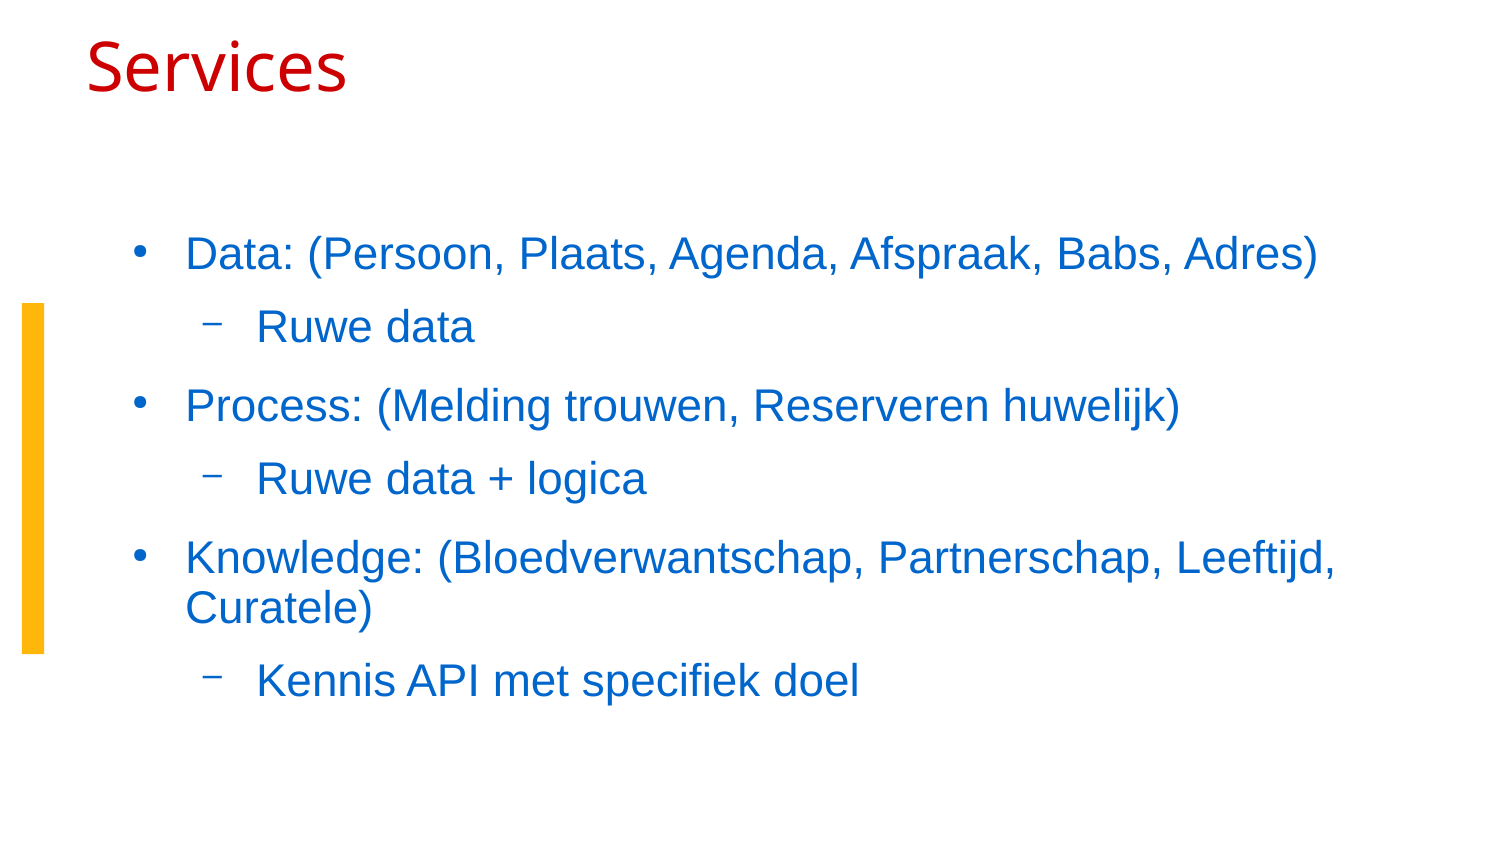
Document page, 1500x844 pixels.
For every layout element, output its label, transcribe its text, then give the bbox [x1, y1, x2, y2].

title Services [75, 0, 1425, 146]
list Data: (Persoon, Plaats, Agenda, Afspraak, Babs, Adres) Ruwe data Process: (Melding trouwen, Reserveren huwelijk) Ruwe data + logica Knowledge: (Bloedverwantschap, Partnerschap, Leeftijd, Curatele) Kennis API met specifiek doel [103, 224, 1397, 710]
